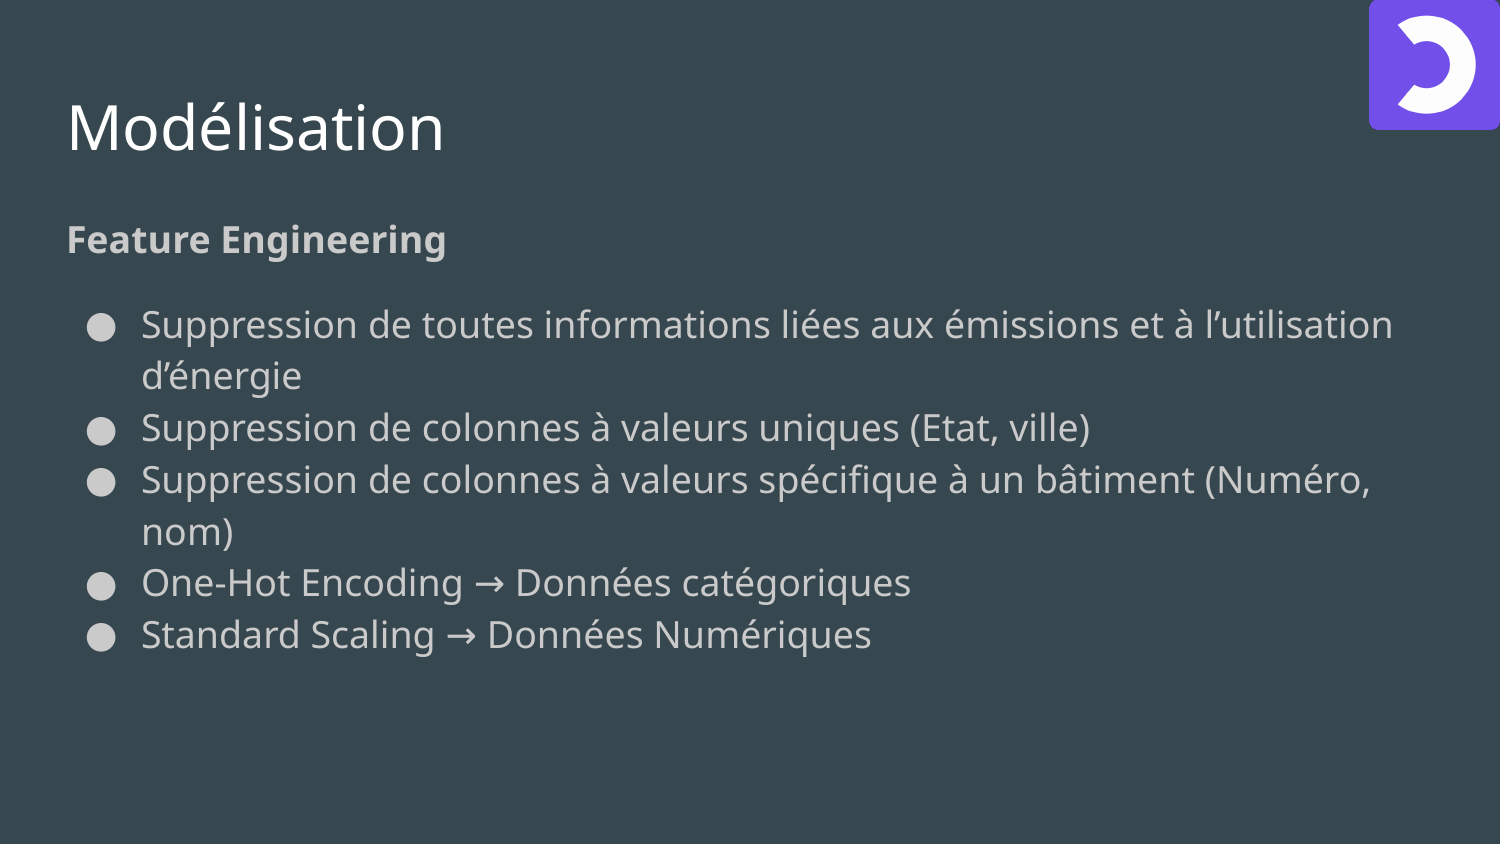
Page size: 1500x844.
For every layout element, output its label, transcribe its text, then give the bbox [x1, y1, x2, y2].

picture [1369, 0, 1500, 131]
list Feature Engineering Suppression de toutes informations liées aux émissions et à l’utilisation d’énergie Suppression de colonnes à valeurs uniques (Etat, ville) Suppression de colonnes à valeurs spécifique à un bâtiment (Numéro, nom) One-Hot Encoding → Données catégoriques Standard Scaling → Données Numériques [51, 193, 1449, 755]
title Modélisation [51, 72, 1449, 167]
